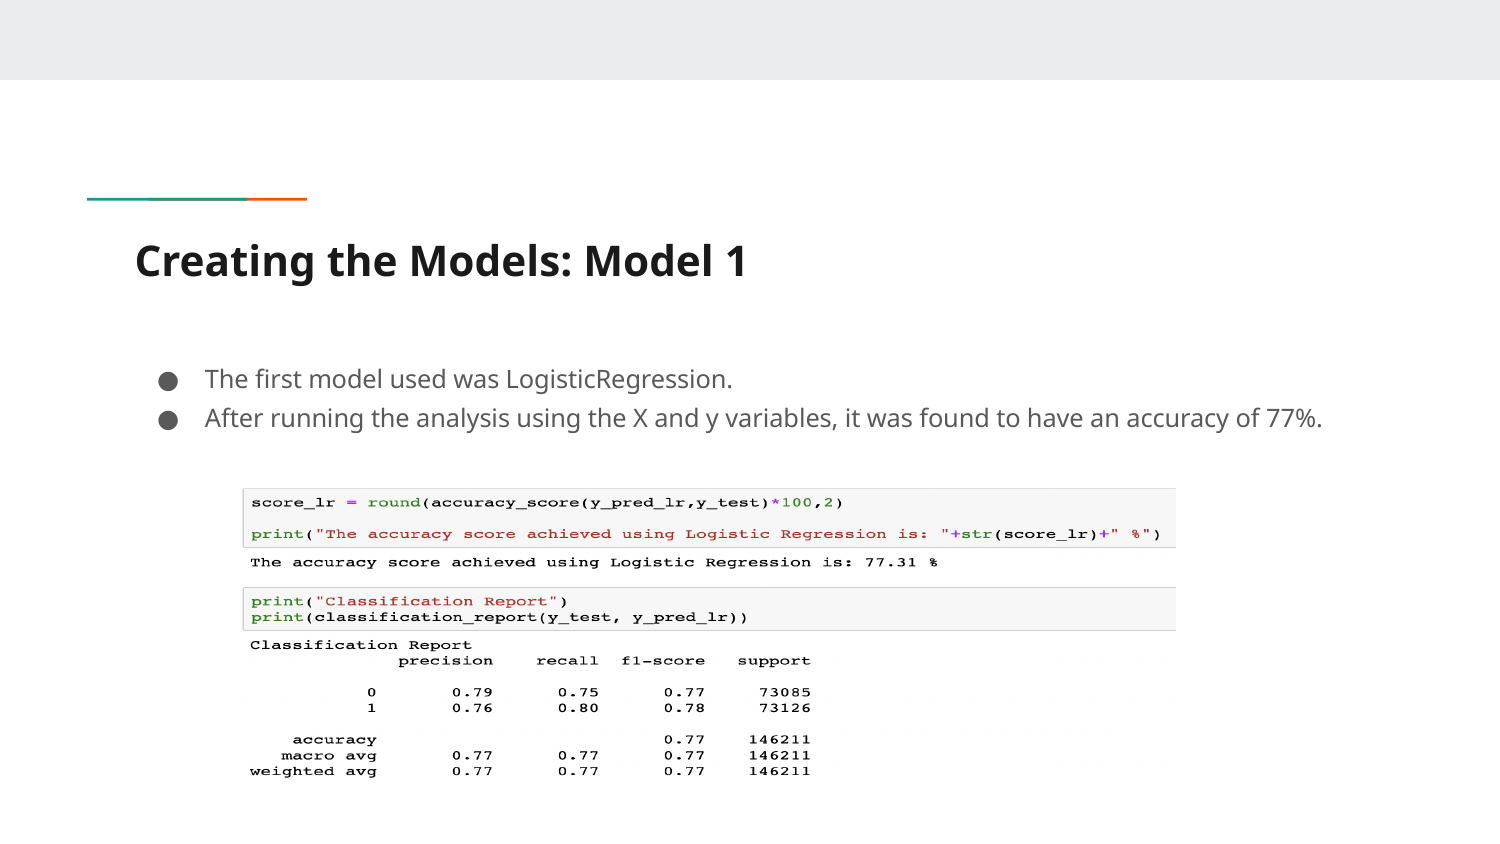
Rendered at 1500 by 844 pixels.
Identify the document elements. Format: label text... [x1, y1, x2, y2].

list The first model used was LogisticRegression. After running the analysis using the X and y variables, it was found to have an accuracy of 77%. [119, 341, 1420, 483]
picture [233, 482, 1176, 794]
title Creating the Models: Model 1 [119, 216, 1381, 305]
